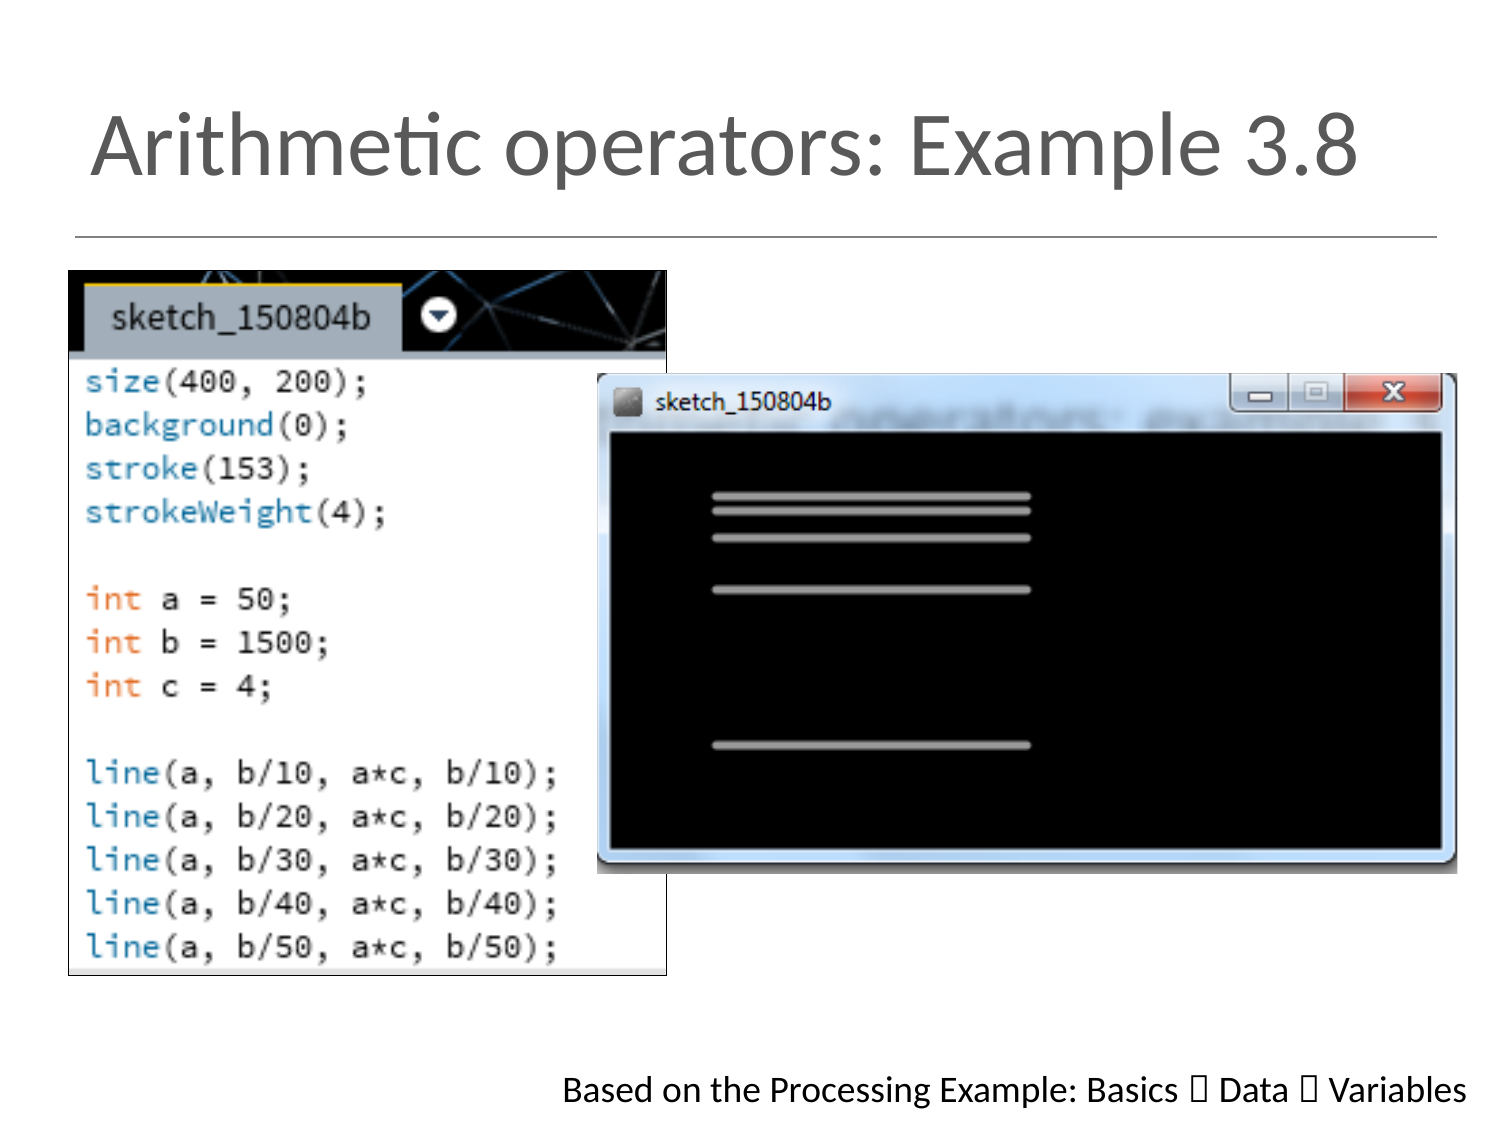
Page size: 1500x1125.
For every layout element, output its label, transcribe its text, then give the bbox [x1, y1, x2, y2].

title Arithmetic operators: Example 3.8 [75, 45, 1425, 233]
text_box Based on the Processing Example: Basics  Data  Variables [547, 1057, 1483, 1118]
picture [68, 271, 1458, 976]
